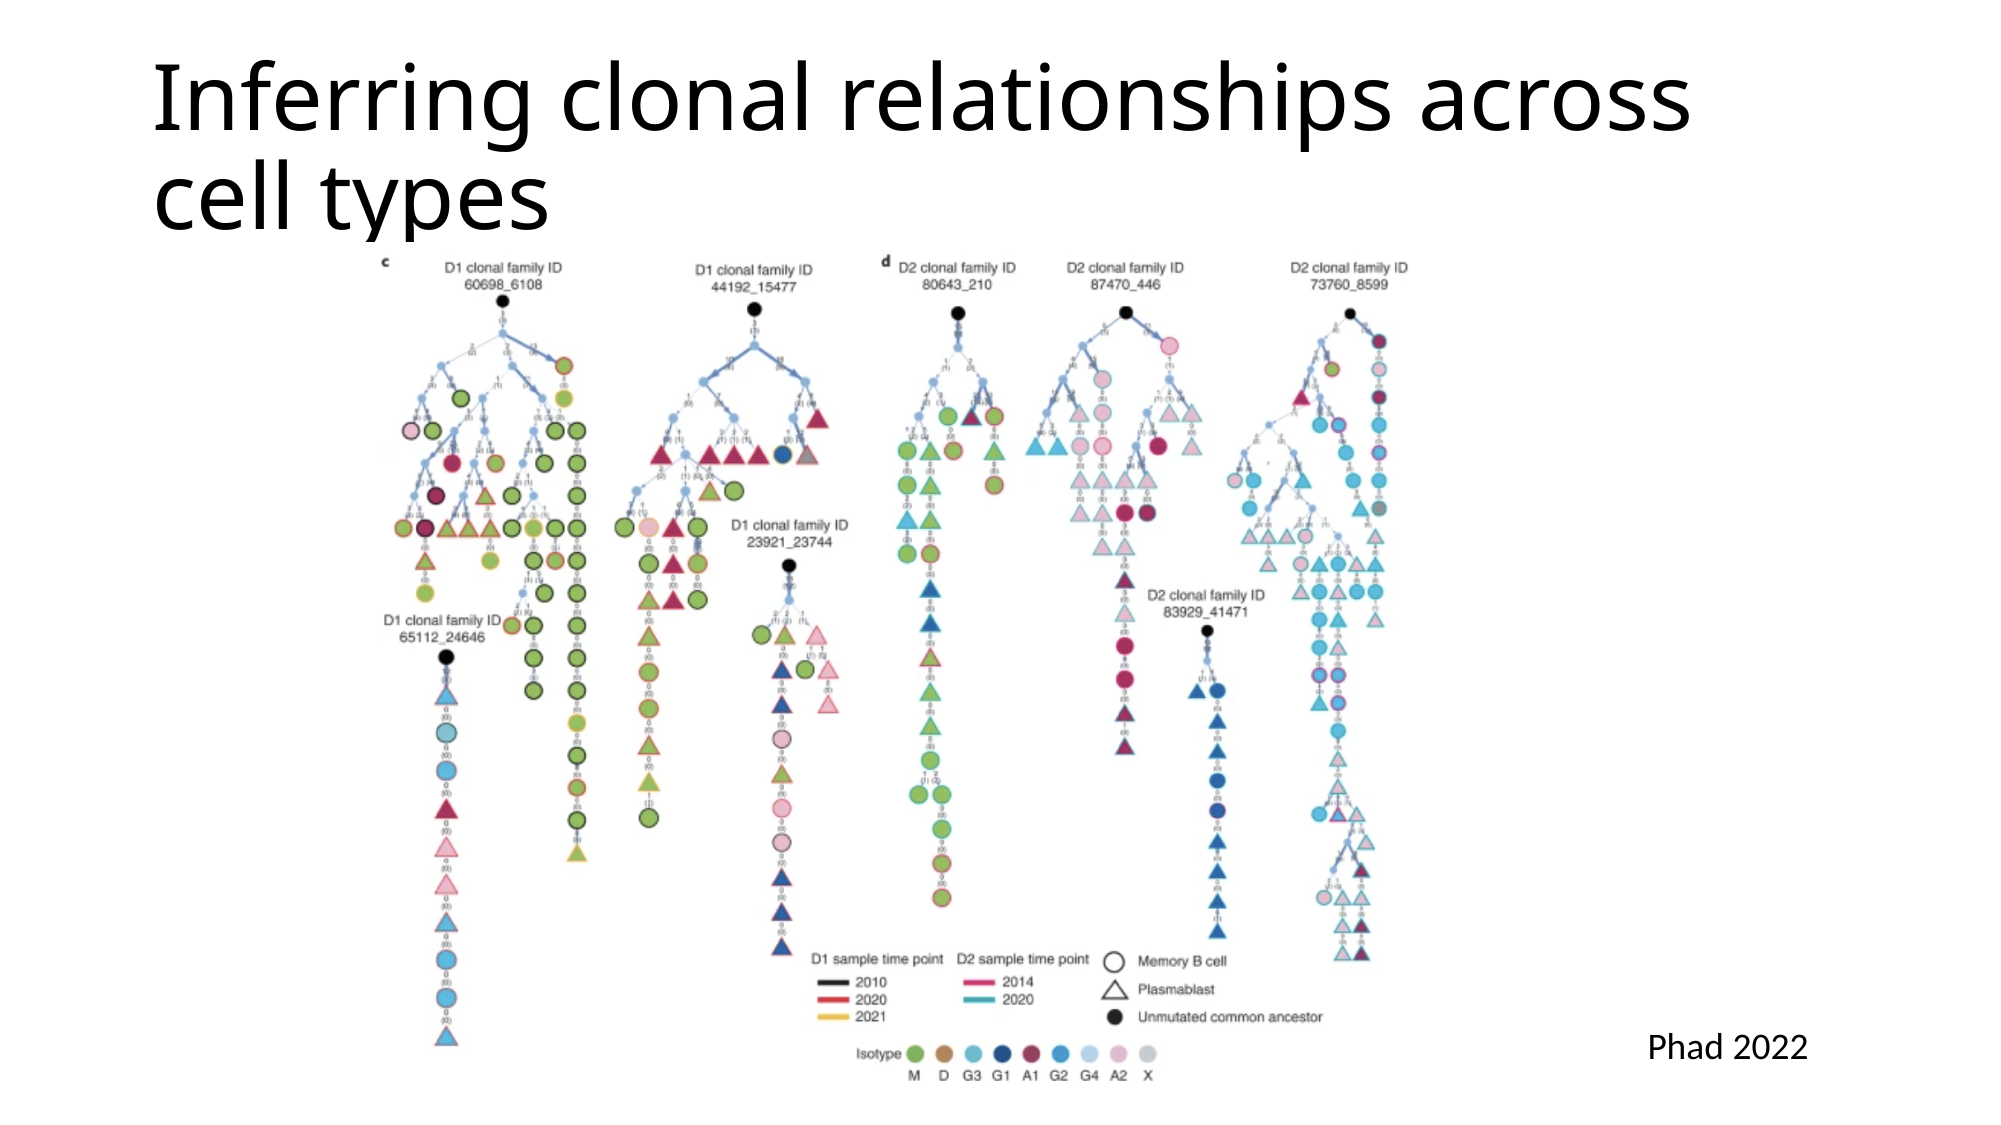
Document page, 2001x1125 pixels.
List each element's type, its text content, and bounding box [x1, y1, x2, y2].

text_box Phad 2022 [1632, 1014, 1824, 1075]
title Inferring clonal relationships across cell types [137, 41, 1863, 259]
picture [352, 242, 1460, 1094]
